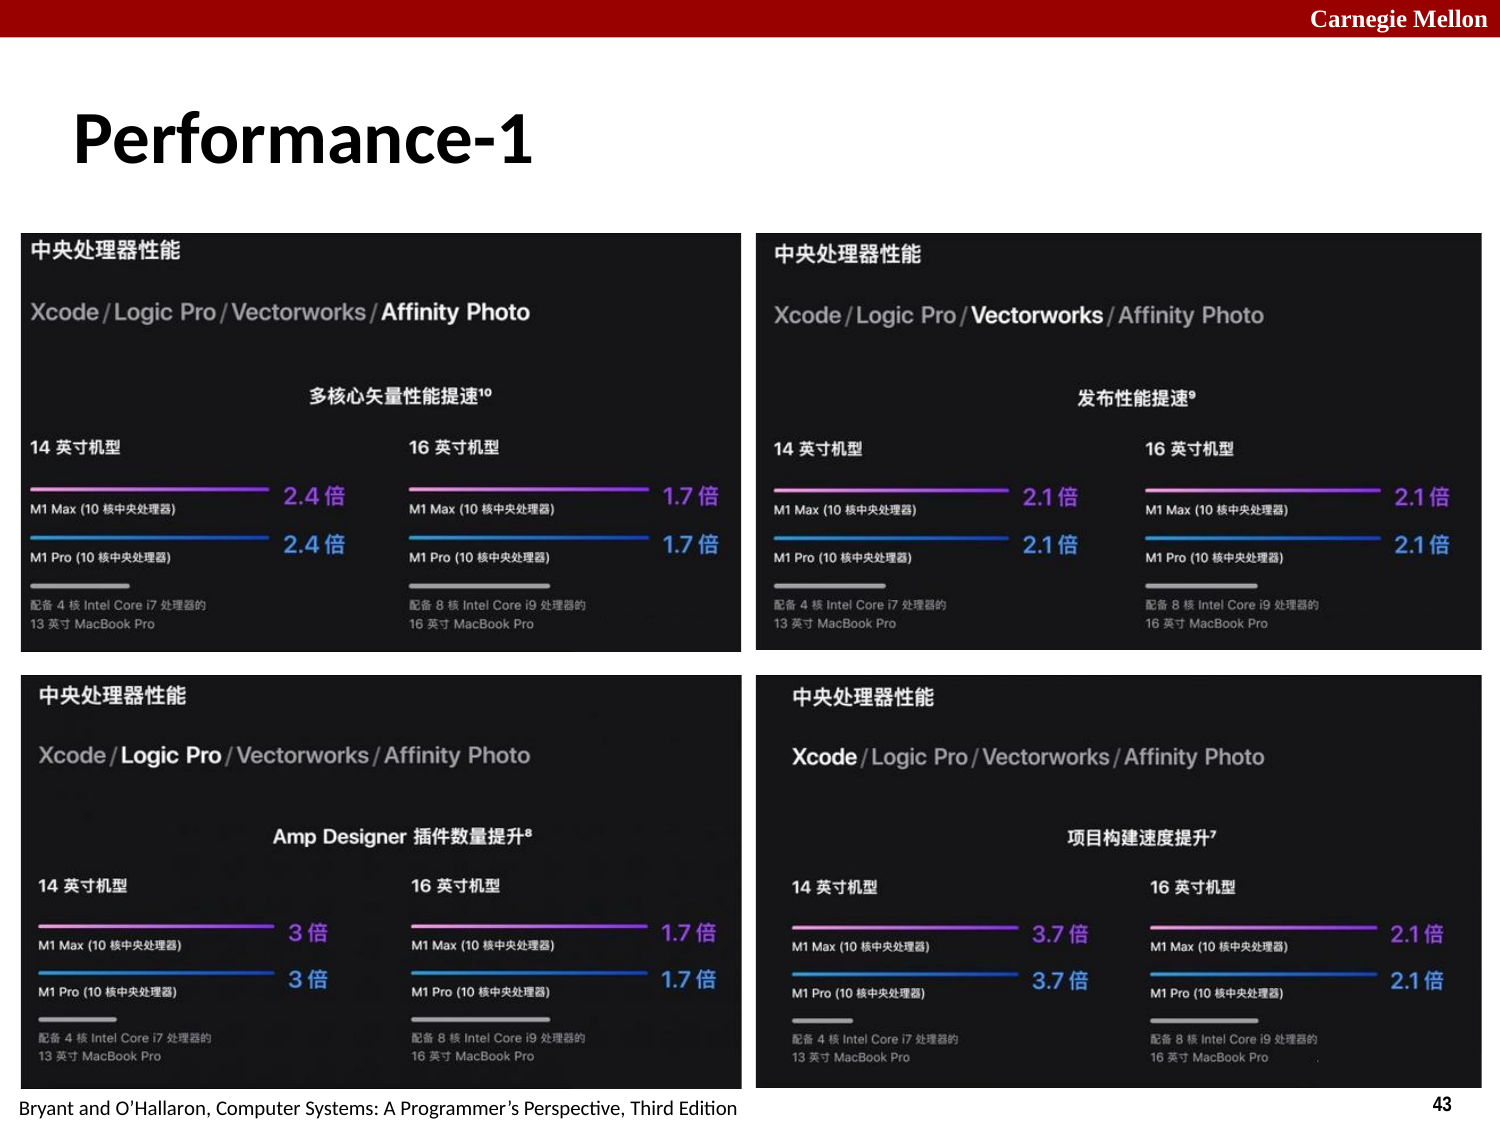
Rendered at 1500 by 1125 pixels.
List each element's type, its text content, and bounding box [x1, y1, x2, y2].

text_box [755, 675, 1482, 1089]
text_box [20, 675, 742, 1089]
title Performance-1 [58, 71, 1305, 197]
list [20, 232, 742, 652]
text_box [755, 232, 1482, 650]
